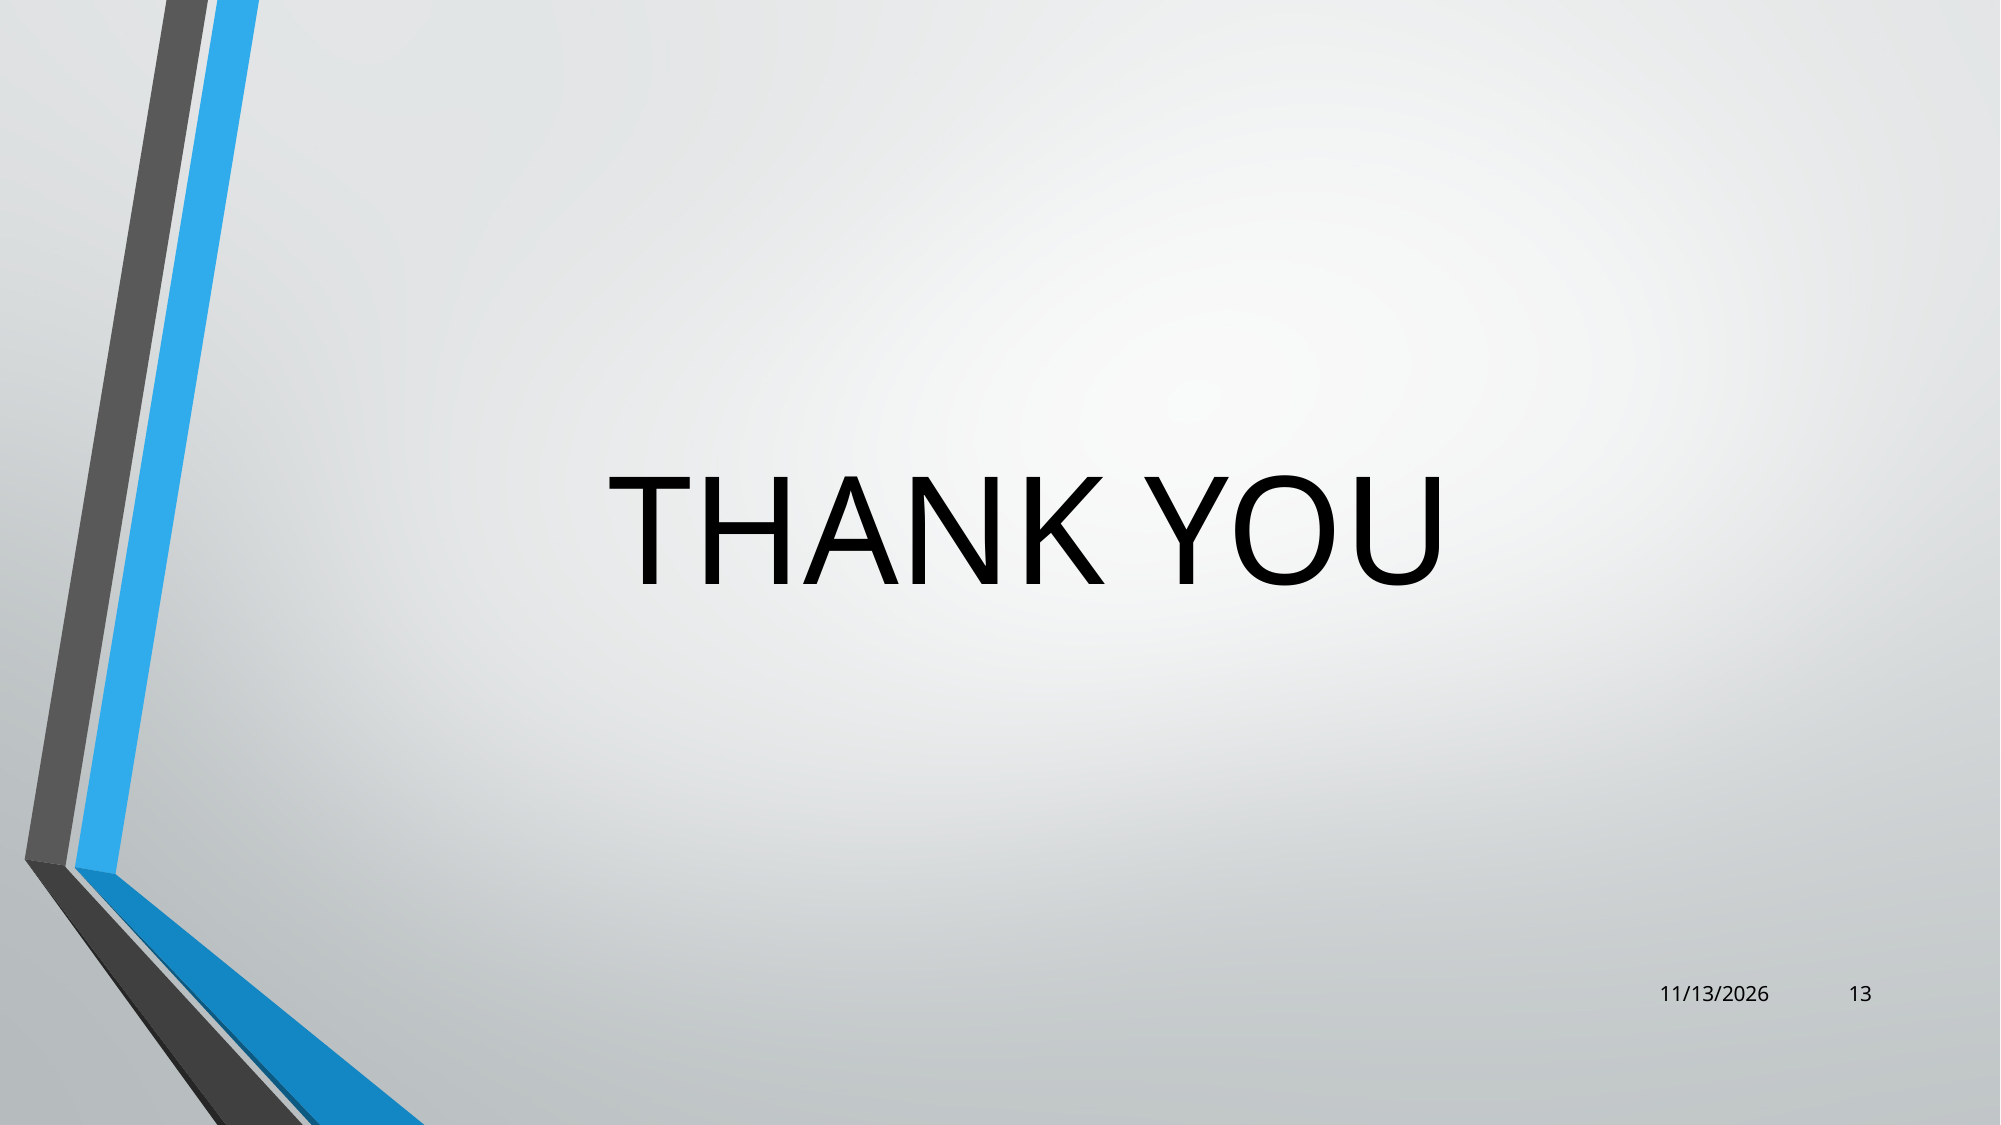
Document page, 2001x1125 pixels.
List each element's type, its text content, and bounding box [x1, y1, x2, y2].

slide_number 13 [1796, 965, 1887, 1025]
text_box [186, 239, 1812, 1125]
title THANK YOU [537, 434, 1525, 623]
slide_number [1596, 965, 1784, 1025]
